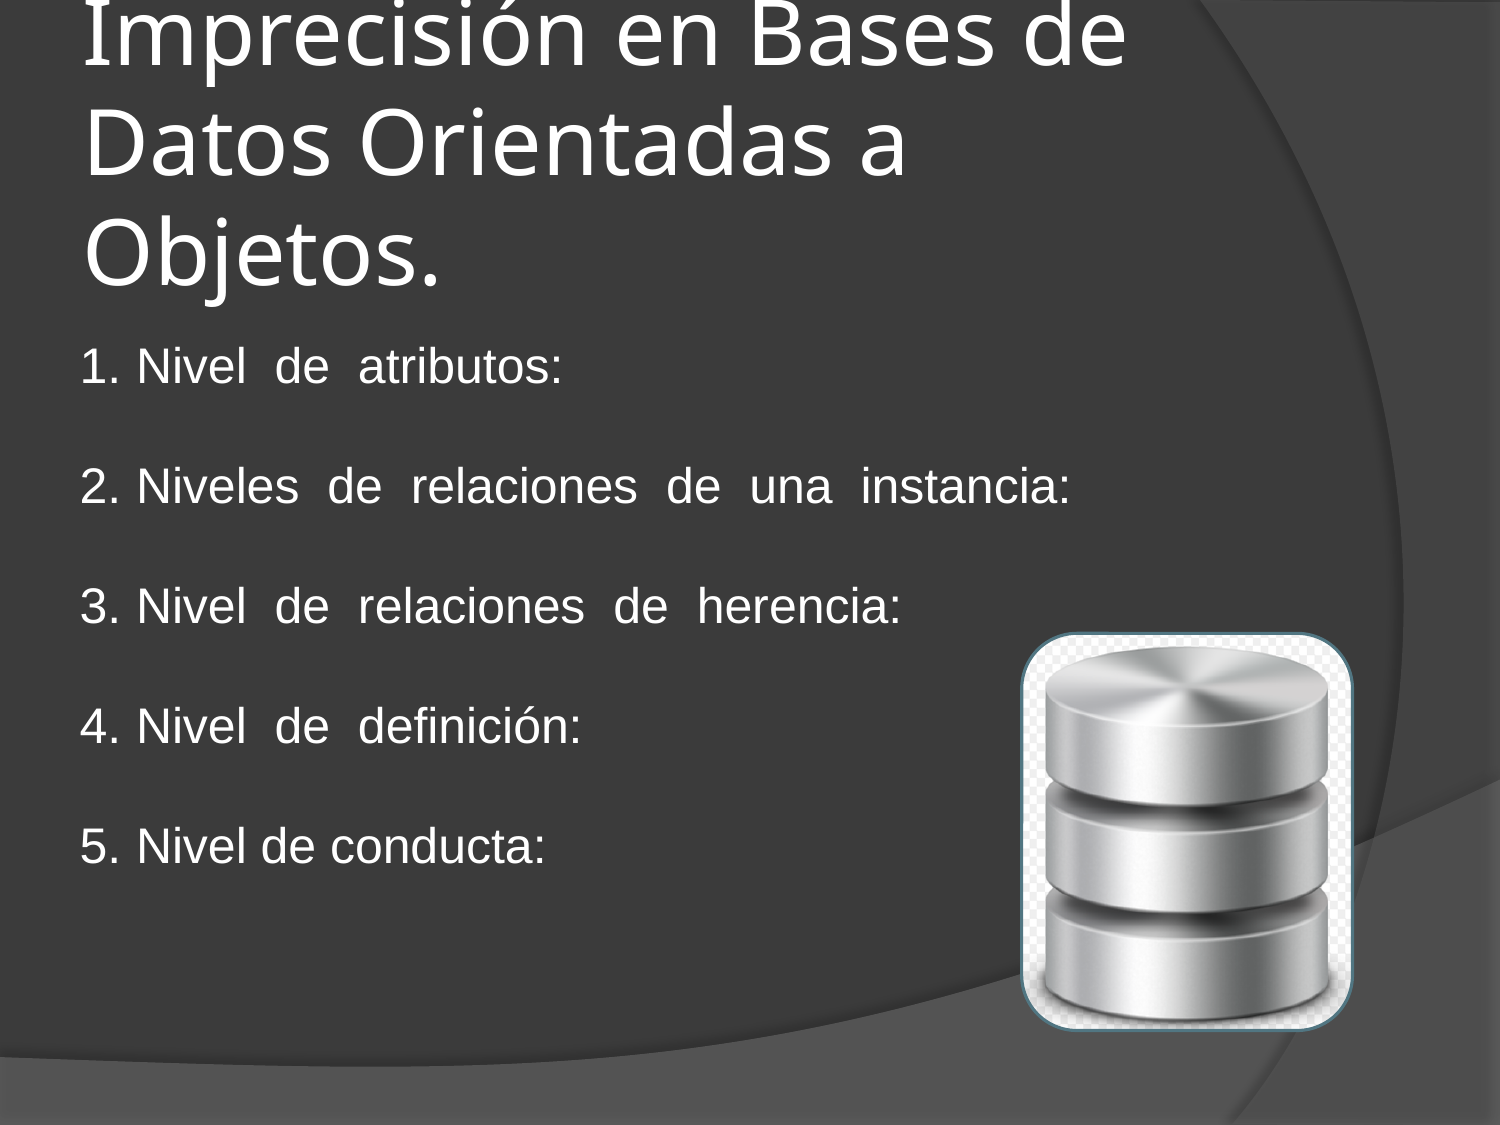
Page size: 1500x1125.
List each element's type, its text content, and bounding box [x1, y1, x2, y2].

text_box Nivel de atributos: Niveles de relaciones de una instancia: Nivel de relaciones de herencia: Nivel de definición: Nivel de conducta: [64, 326, 1424, 881]
title Imprecisión en Bases de Datos Orientadas a Objetos. [75, 45, 1300, 233]
text_box [1020, 631, 1355, 1033]
